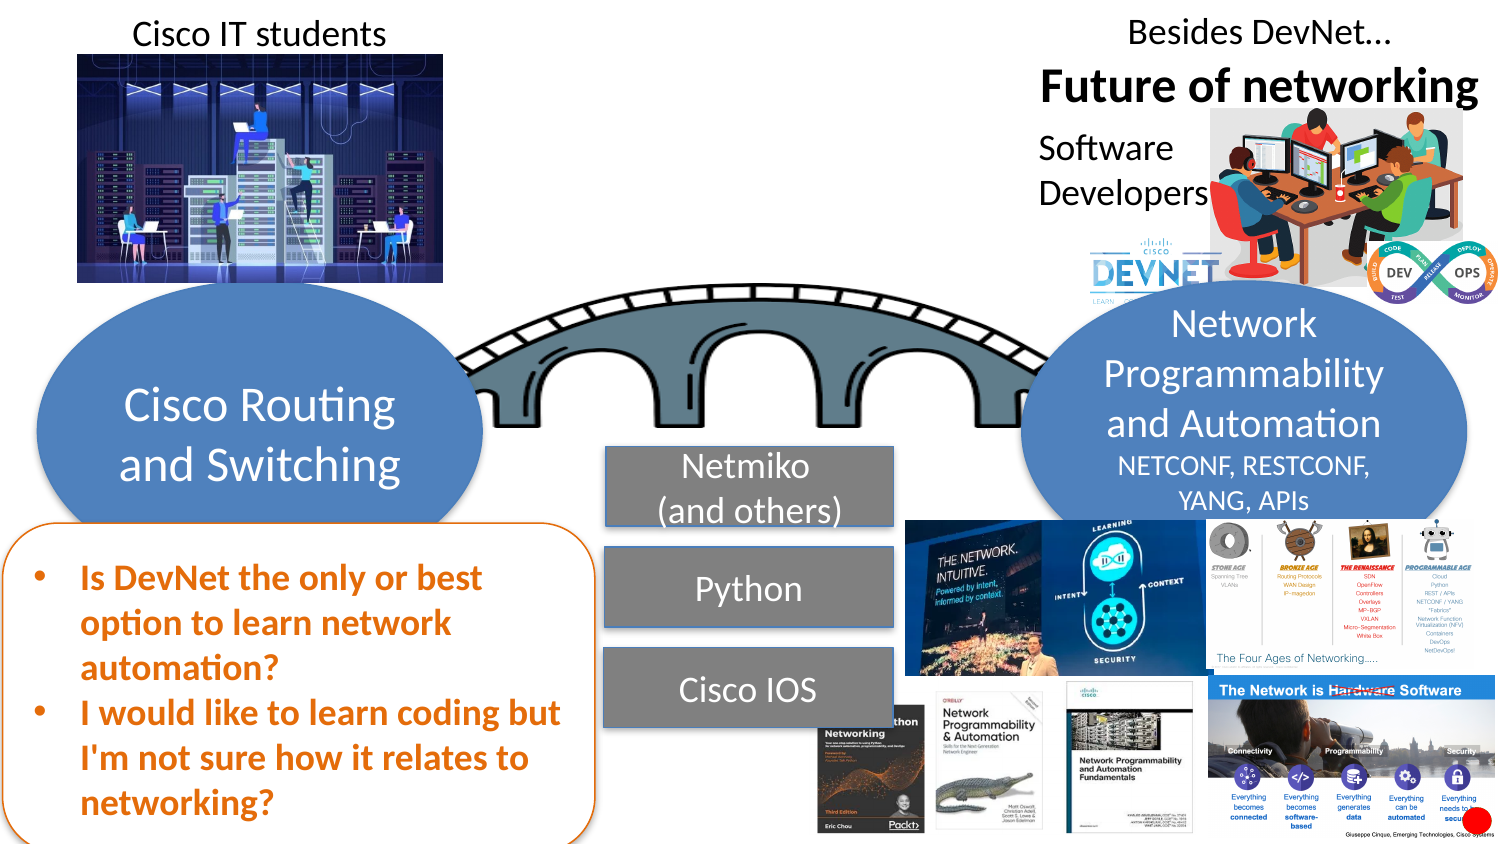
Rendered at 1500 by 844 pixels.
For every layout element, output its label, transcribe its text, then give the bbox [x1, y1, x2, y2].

text_box Is DevNet the only or best option to learn network automation? I would like to learn coding but I'm not sure how it relates to networking? [1, 522, 596, 844]
text_box Python [604, 546, 894, 628]
text_box Cisco IT students [117, 1, 402, 53]
text_box Software Developers [1023, 115, 1205, 221]
picture [809, 679, 1196, 835]
picture [1089, 108, 1499, 304]
text_box Besides DevNet… Future of networking [1021, 0, 1498, 120]
text_box Netmiko (and others) [605, 446, 894, 527]
picture [904, 519, 1496, 838]
picture [76, 54, 1064, 428]
text_box Cisco Routing and Switching [36, 293, 483, 521]
text_box Cisco IOS [603, 647, 894, 728]
text_box Network Programmability and Automation NETCONF, RESTCONF, YANG, APIs [1021, 295, 1468, 519]
